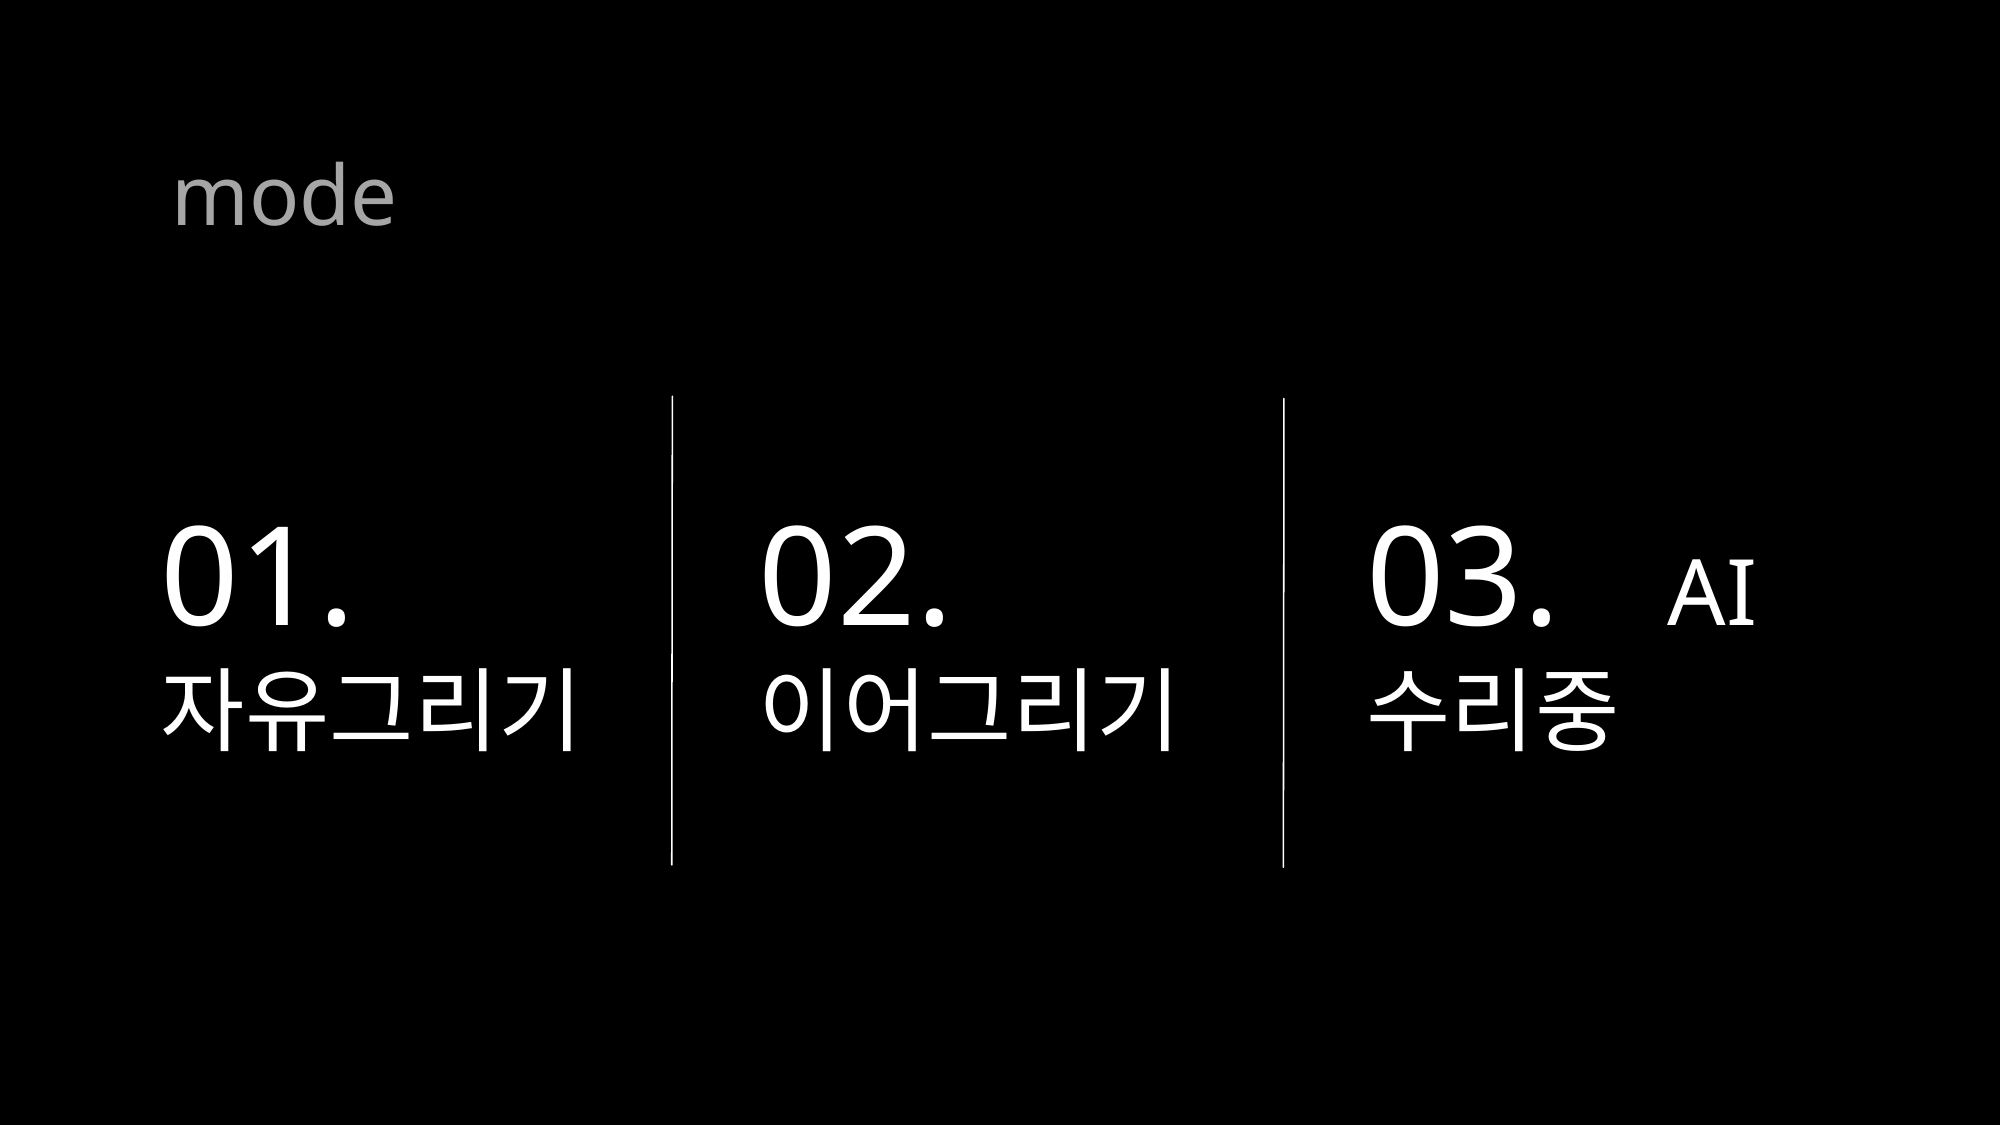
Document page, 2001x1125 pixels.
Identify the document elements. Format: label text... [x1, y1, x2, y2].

text_box mode [156, 135, 432, 250]
text_box 01. 자유그리기 [145, 480, 638, 771]
text_box 02. 이어그리기 [743, 480, 1243, 771]
text_box 03. AI수리중 [1351, 480, 1851, 771]
